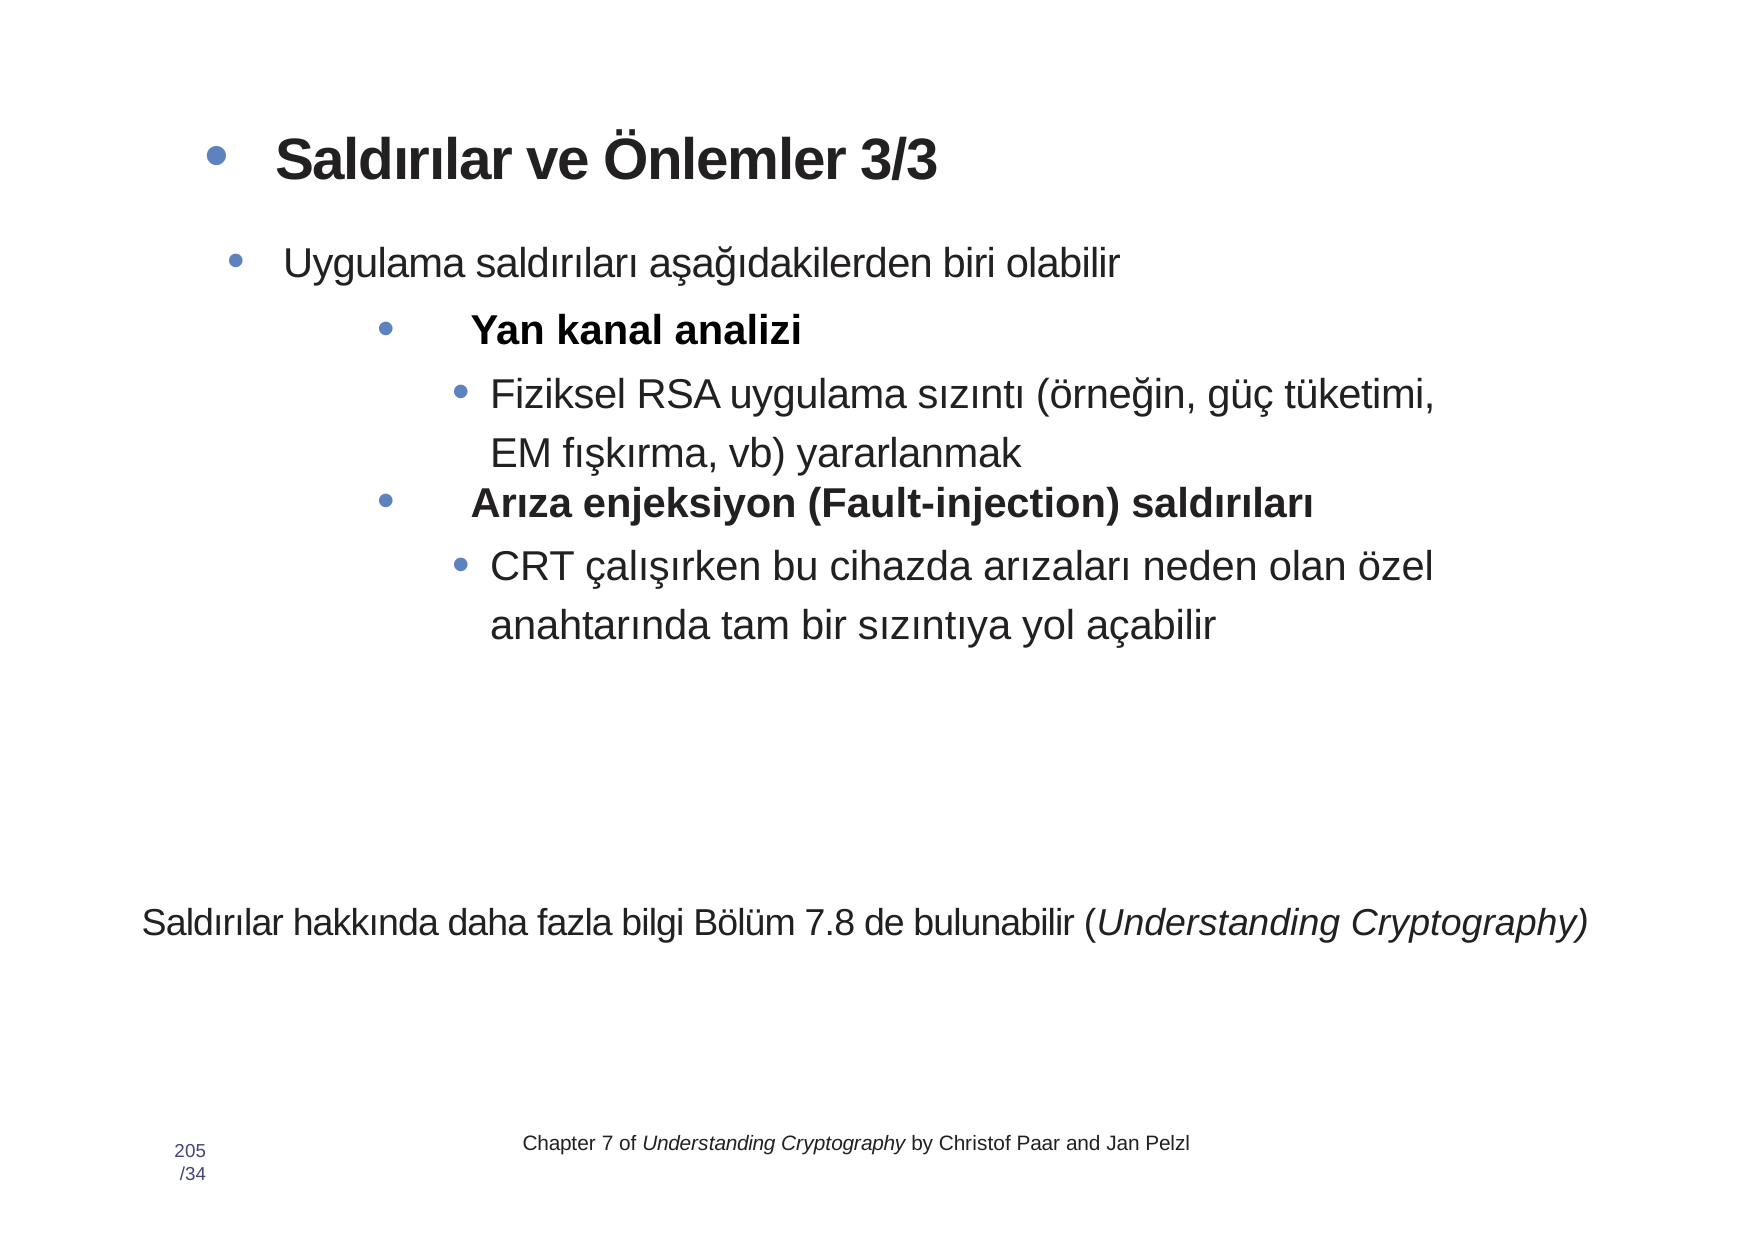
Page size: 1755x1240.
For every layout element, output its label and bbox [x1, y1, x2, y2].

title [202, 108, 1552, 181]
text_box [225, 235, 1511, 723]
slide_number [170, 1139, 224, 1164]
footer [520, 1129, 1194, 1157]
text_box [139, 897, 1627, 945]
